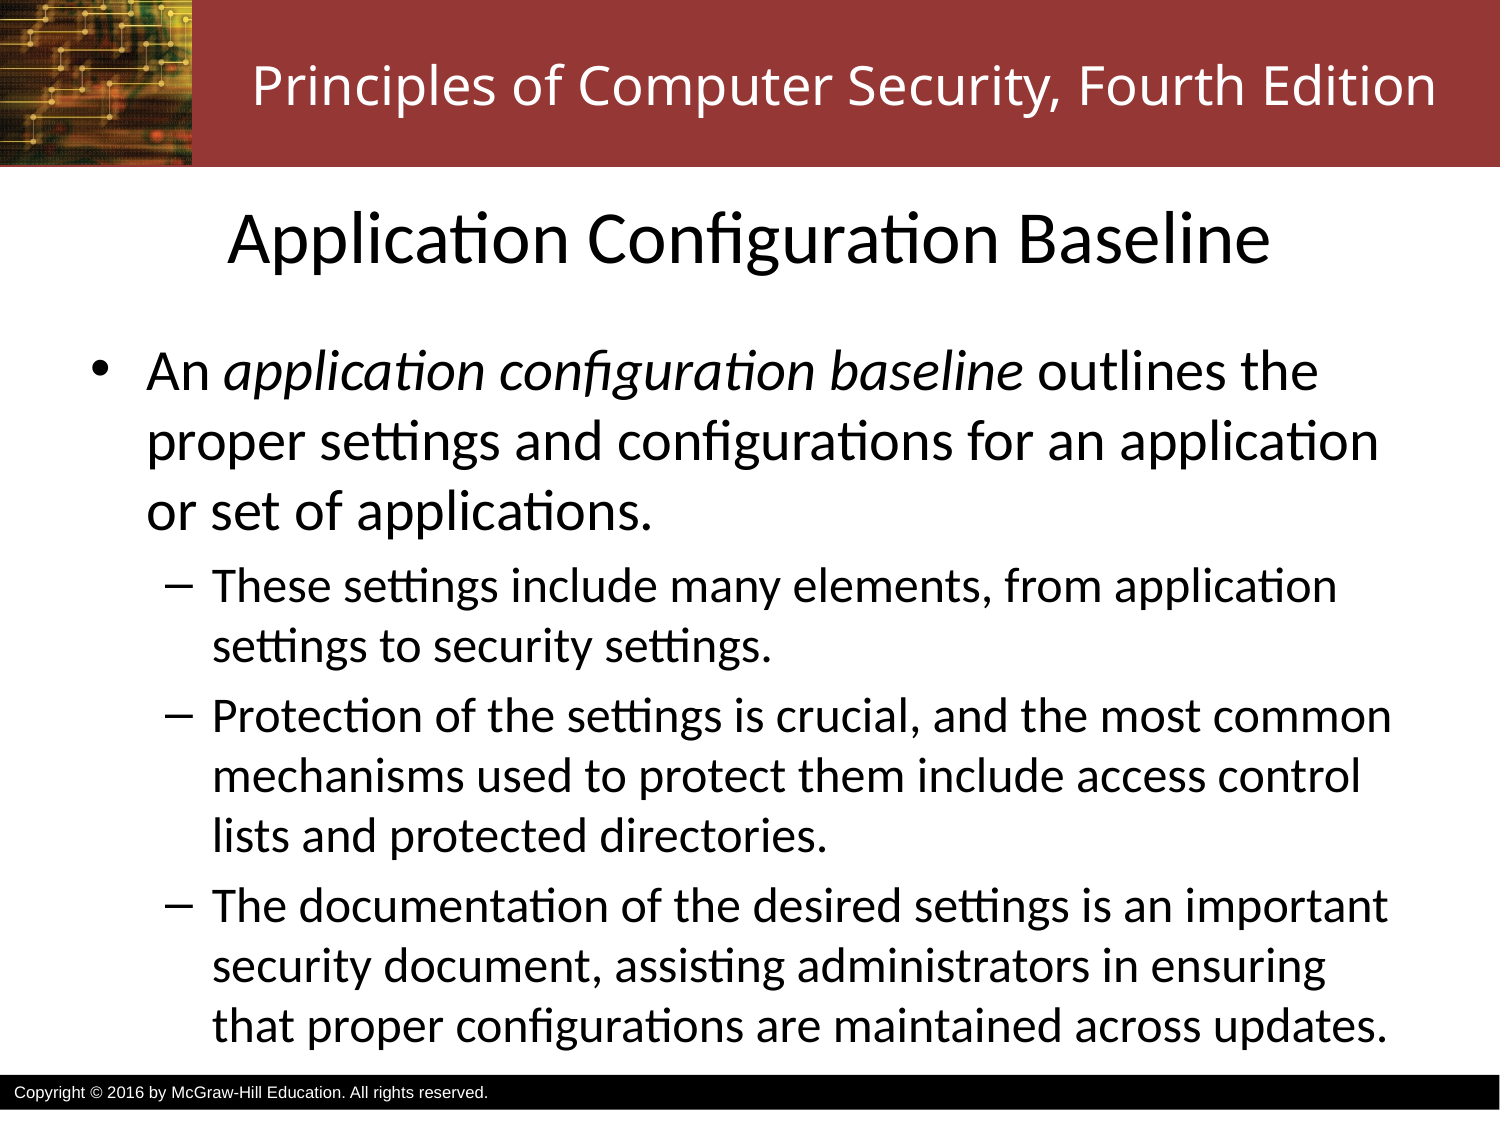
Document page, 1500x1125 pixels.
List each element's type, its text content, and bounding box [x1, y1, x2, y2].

list An application configuration baseline outlines the proper settings and configurations for an application or set of applications. These settings include many elements, from application settings to security settings. Protection of the settings is crucial, and the most common mechanisms used to protect them include access control lists and protected directories. The documentation of the desired settings is an important security document, assisting administrators in ensuring that proper configurations are maintained across updates. [75, 324, 1425, 1005]
title Application Configuration Baseline [75, 181, 1425, 324]
picture [0, 0, 192, 165]
